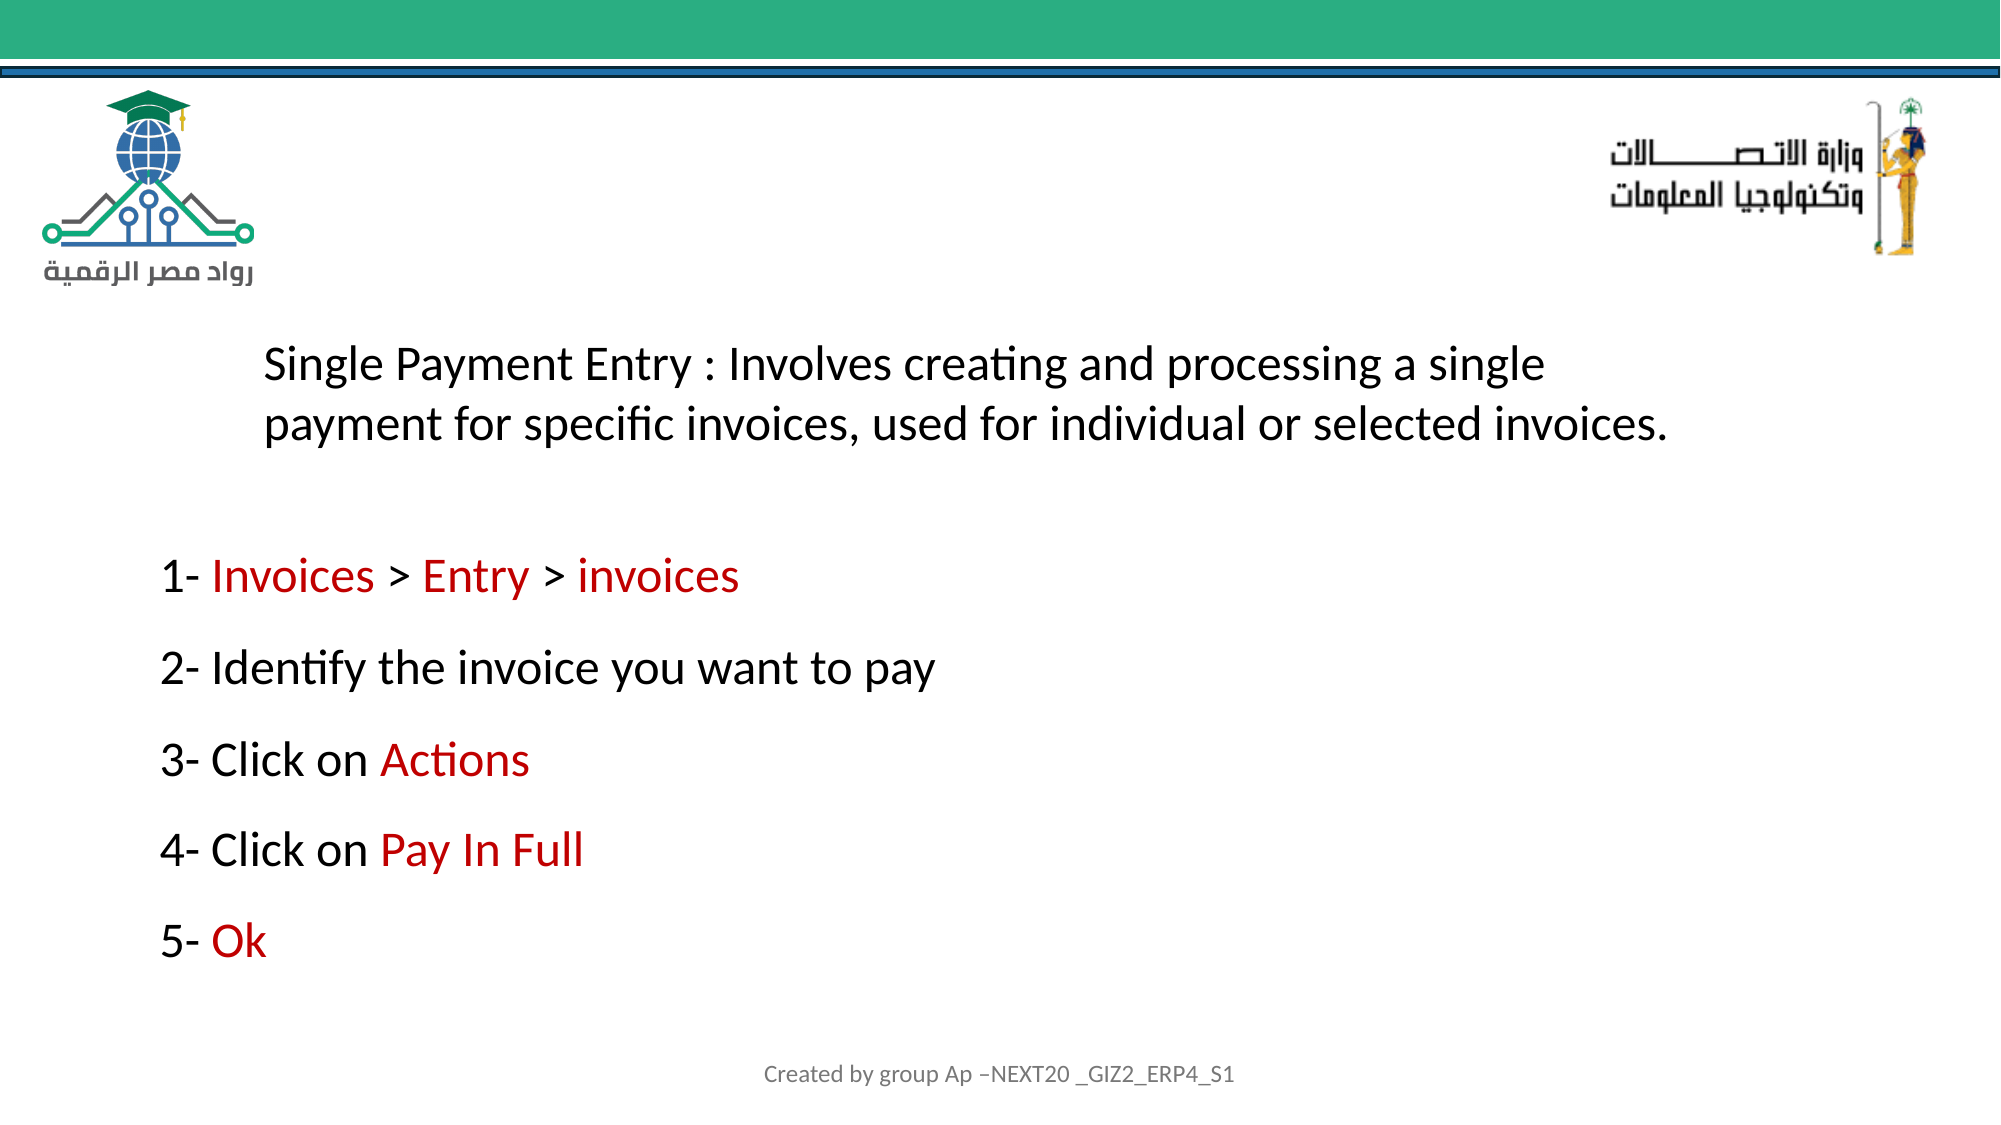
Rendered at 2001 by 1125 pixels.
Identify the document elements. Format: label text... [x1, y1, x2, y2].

text_box 3- Click on Actions [144, 718, 583, 794]
picture [1575, 84, 1958, 265]
text_box Single Payment Entry : Involves creating and processing a single payment for specific invoices, used for individual or selected invoices. [248, 323, 1752, 519]
footer Created by group Ap –NEXT20 _GIZ2_ERP4_S1 [662, 1042, 1338, 1103]
text_box 5- Ok [144, 900, 325, 975]
text_box 4- Click on Pay In Full [144, 809, 779, 885]
picture [42, 90, 254, 286]
text_box 1- Invoices > Entry > invoices [144, 535, 838, 611]
text_box 2- Identify the invoice you want to pay [144, 627, 1000, 702]
